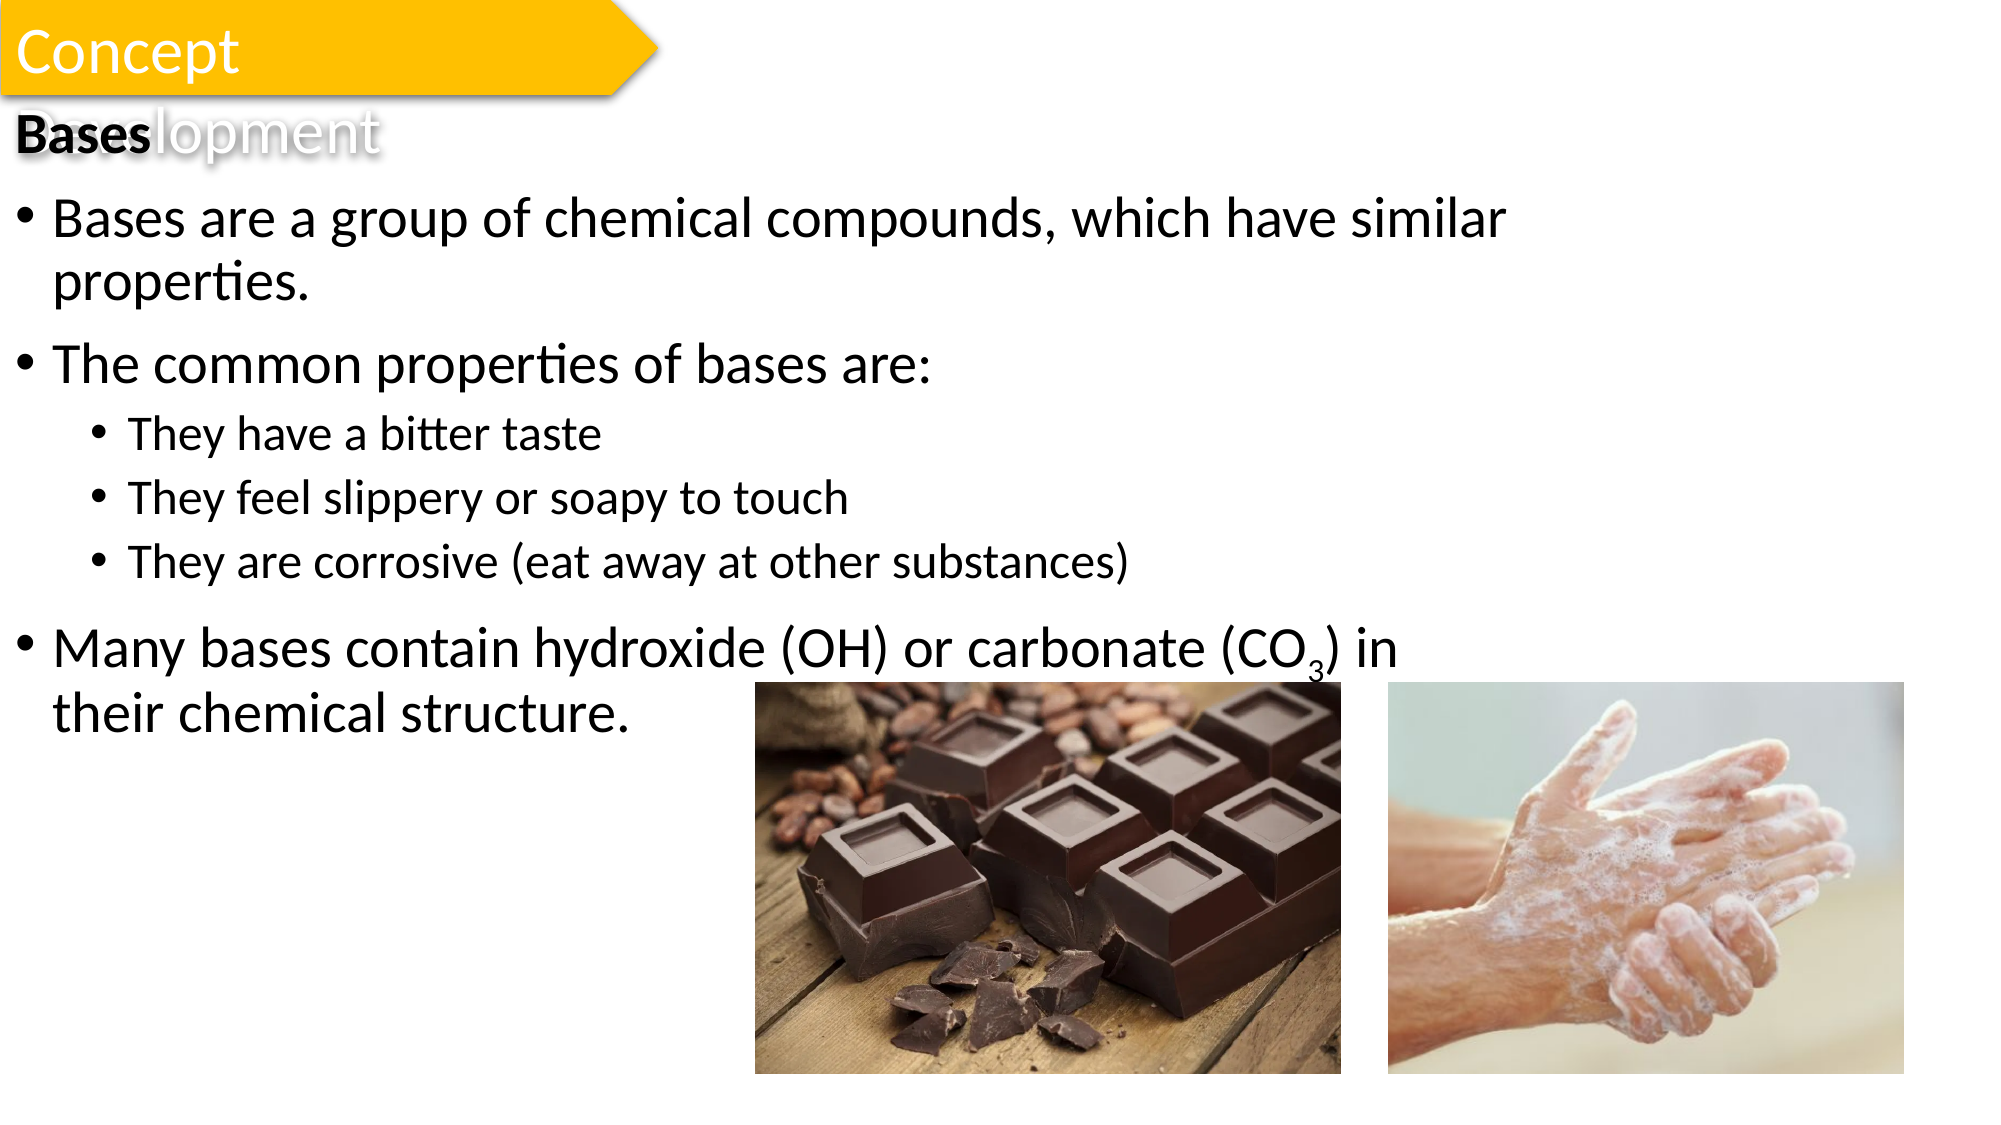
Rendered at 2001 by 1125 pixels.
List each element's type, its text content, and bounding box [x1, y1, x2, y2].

picture [1388, 682, 1904, 1074]
text_box Concept Development [1, 0, 658, 95]
list Bases Bases are a group of chemical compounds, which have similar properties. The common properties of bases are: They have a bitter taste They feel slippery or soapy to touch They are corrosive (eat away at other substances) Many bases contain hydroxide (OH) or carbonate (CO3) in their chemical structure. [0, 95, 1531, 832]
picture [754, 682, 1341, 1074]
